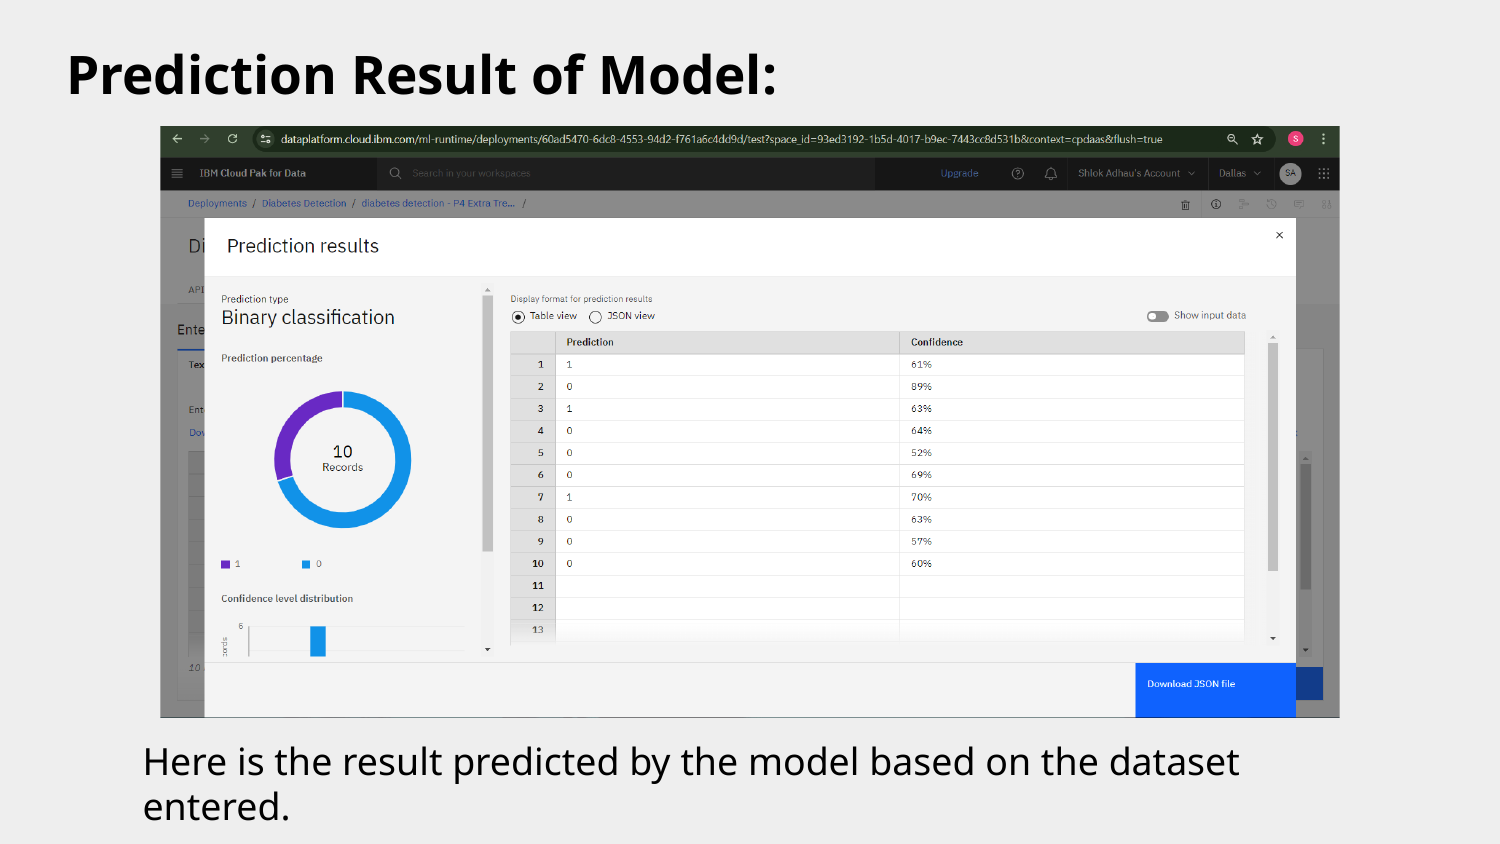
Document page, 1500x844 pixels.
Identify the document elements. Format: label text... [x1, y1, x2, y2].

picture [160, 125, 1340, 718]
title Prediction Result of Model: [51, 26, 1449, 121]
text_box Here is the result predicted by the model based on the dataset entered. [127, 723, 1407, 791]
